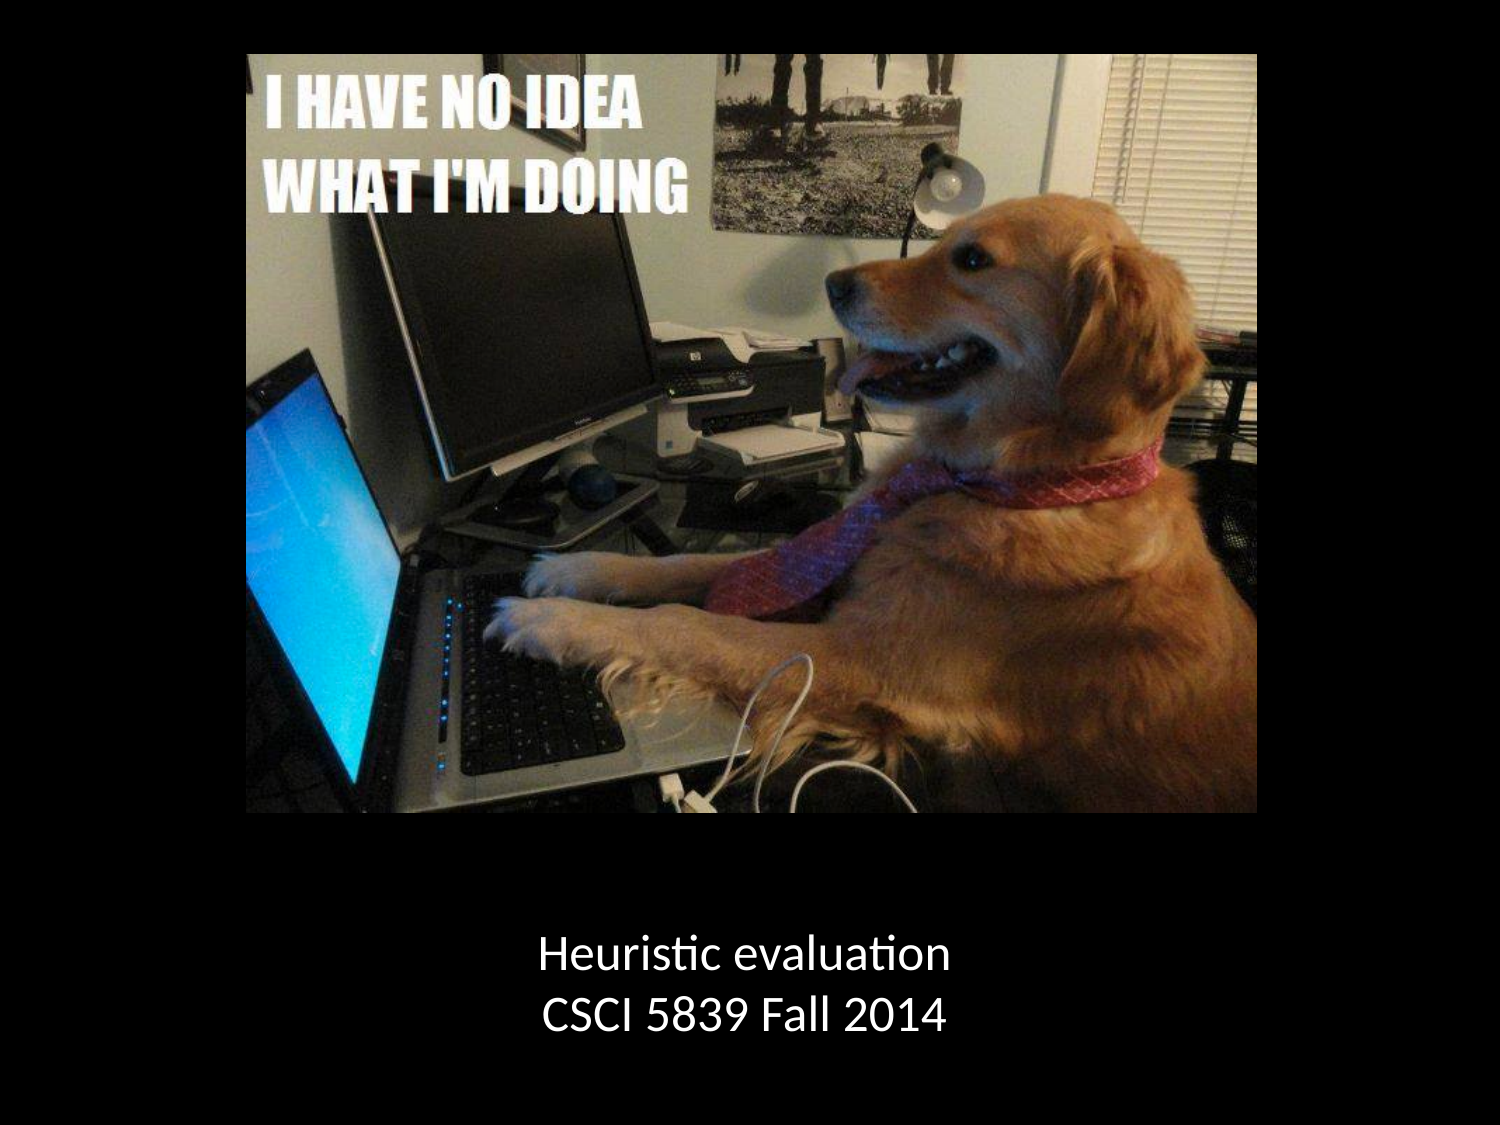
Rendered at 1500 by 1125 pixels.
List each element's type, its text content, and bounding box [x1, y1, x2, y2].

title Heuristic evaluation CSCI 5839 Fall 2014 [334, 910, 1156, 1112]
picture [245, 54, 1257, 813]
